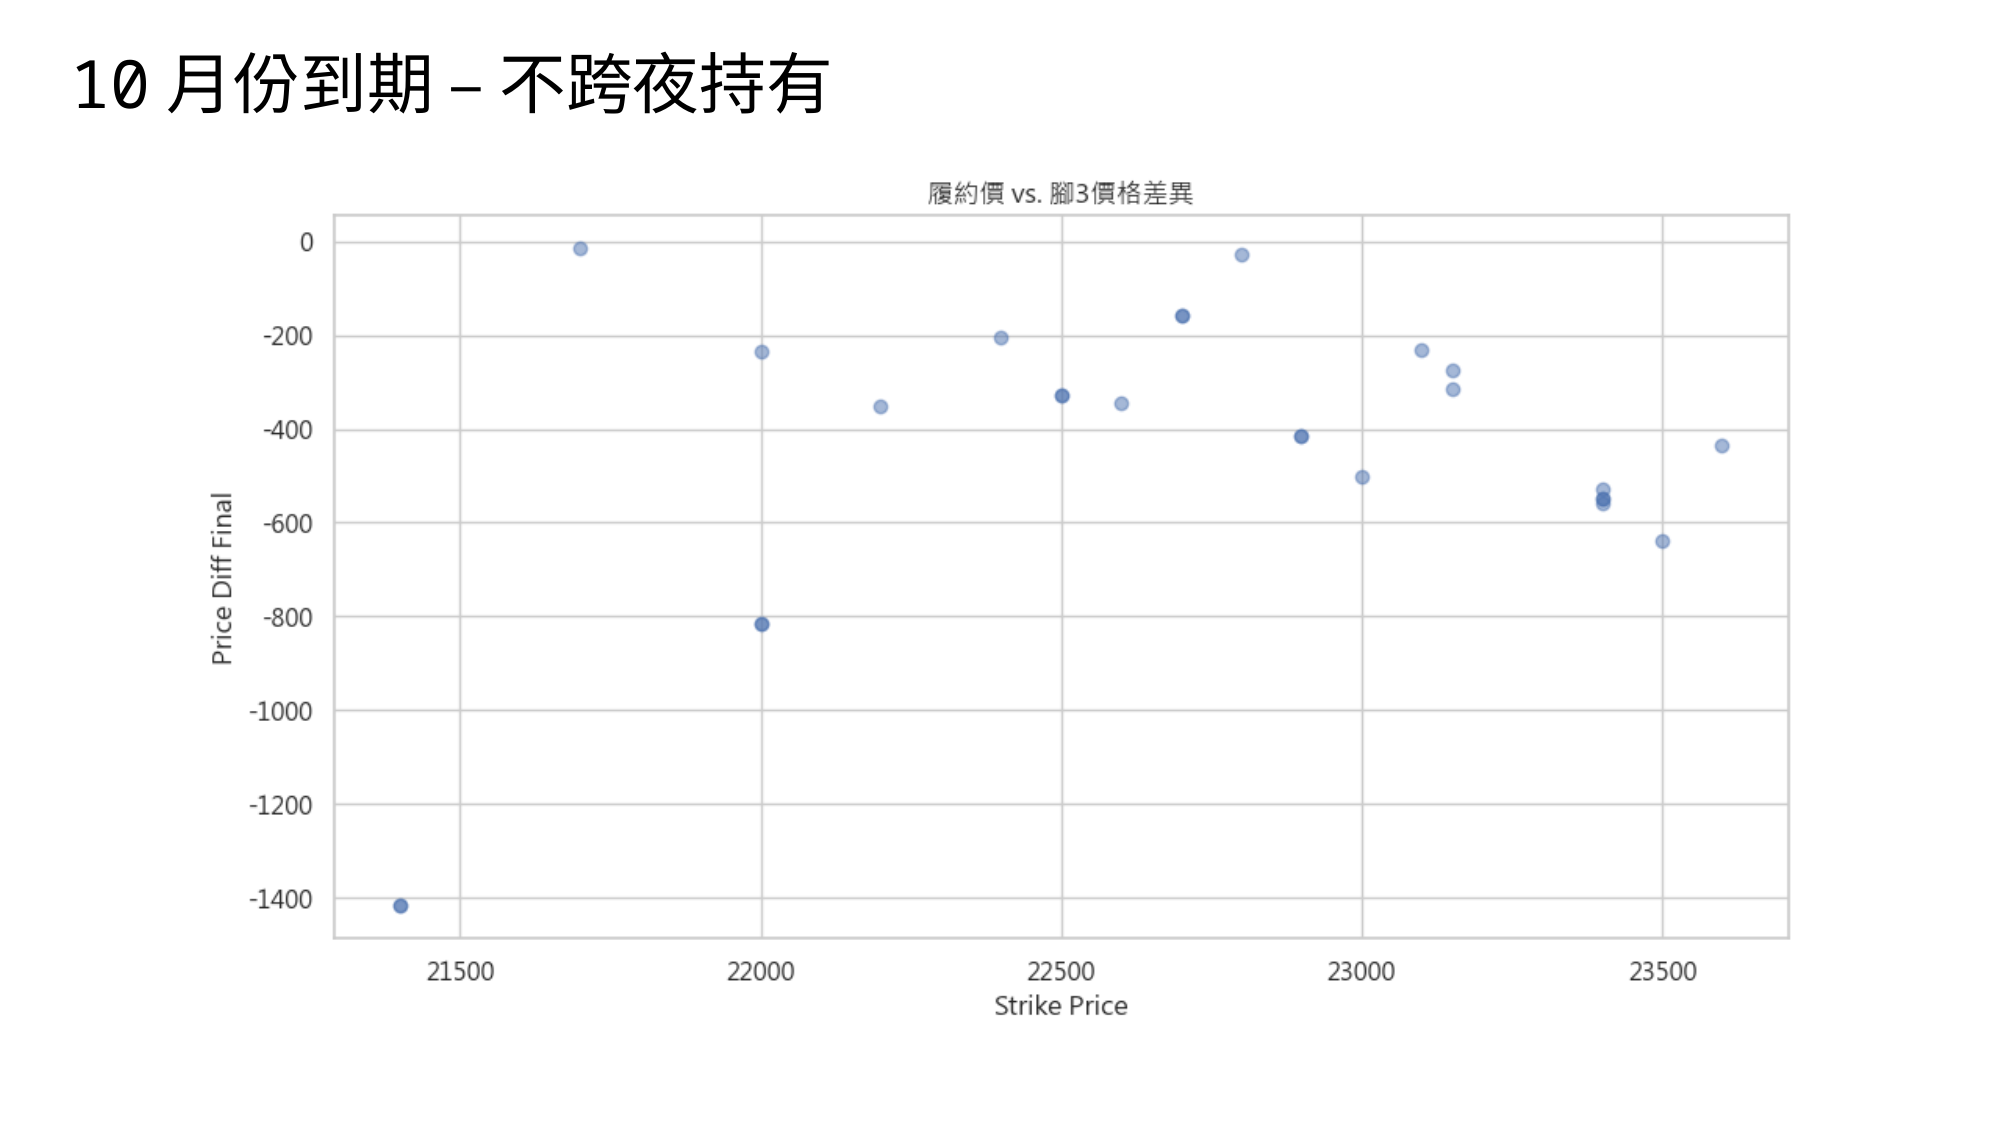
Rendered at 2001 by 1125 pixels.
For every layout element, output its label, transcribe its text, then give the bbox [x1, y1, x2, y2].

text_box 10月份到期 – 不跨夜持有 [55, 0, 1781, 196]
picture [197, 167, 1803, 1037]
